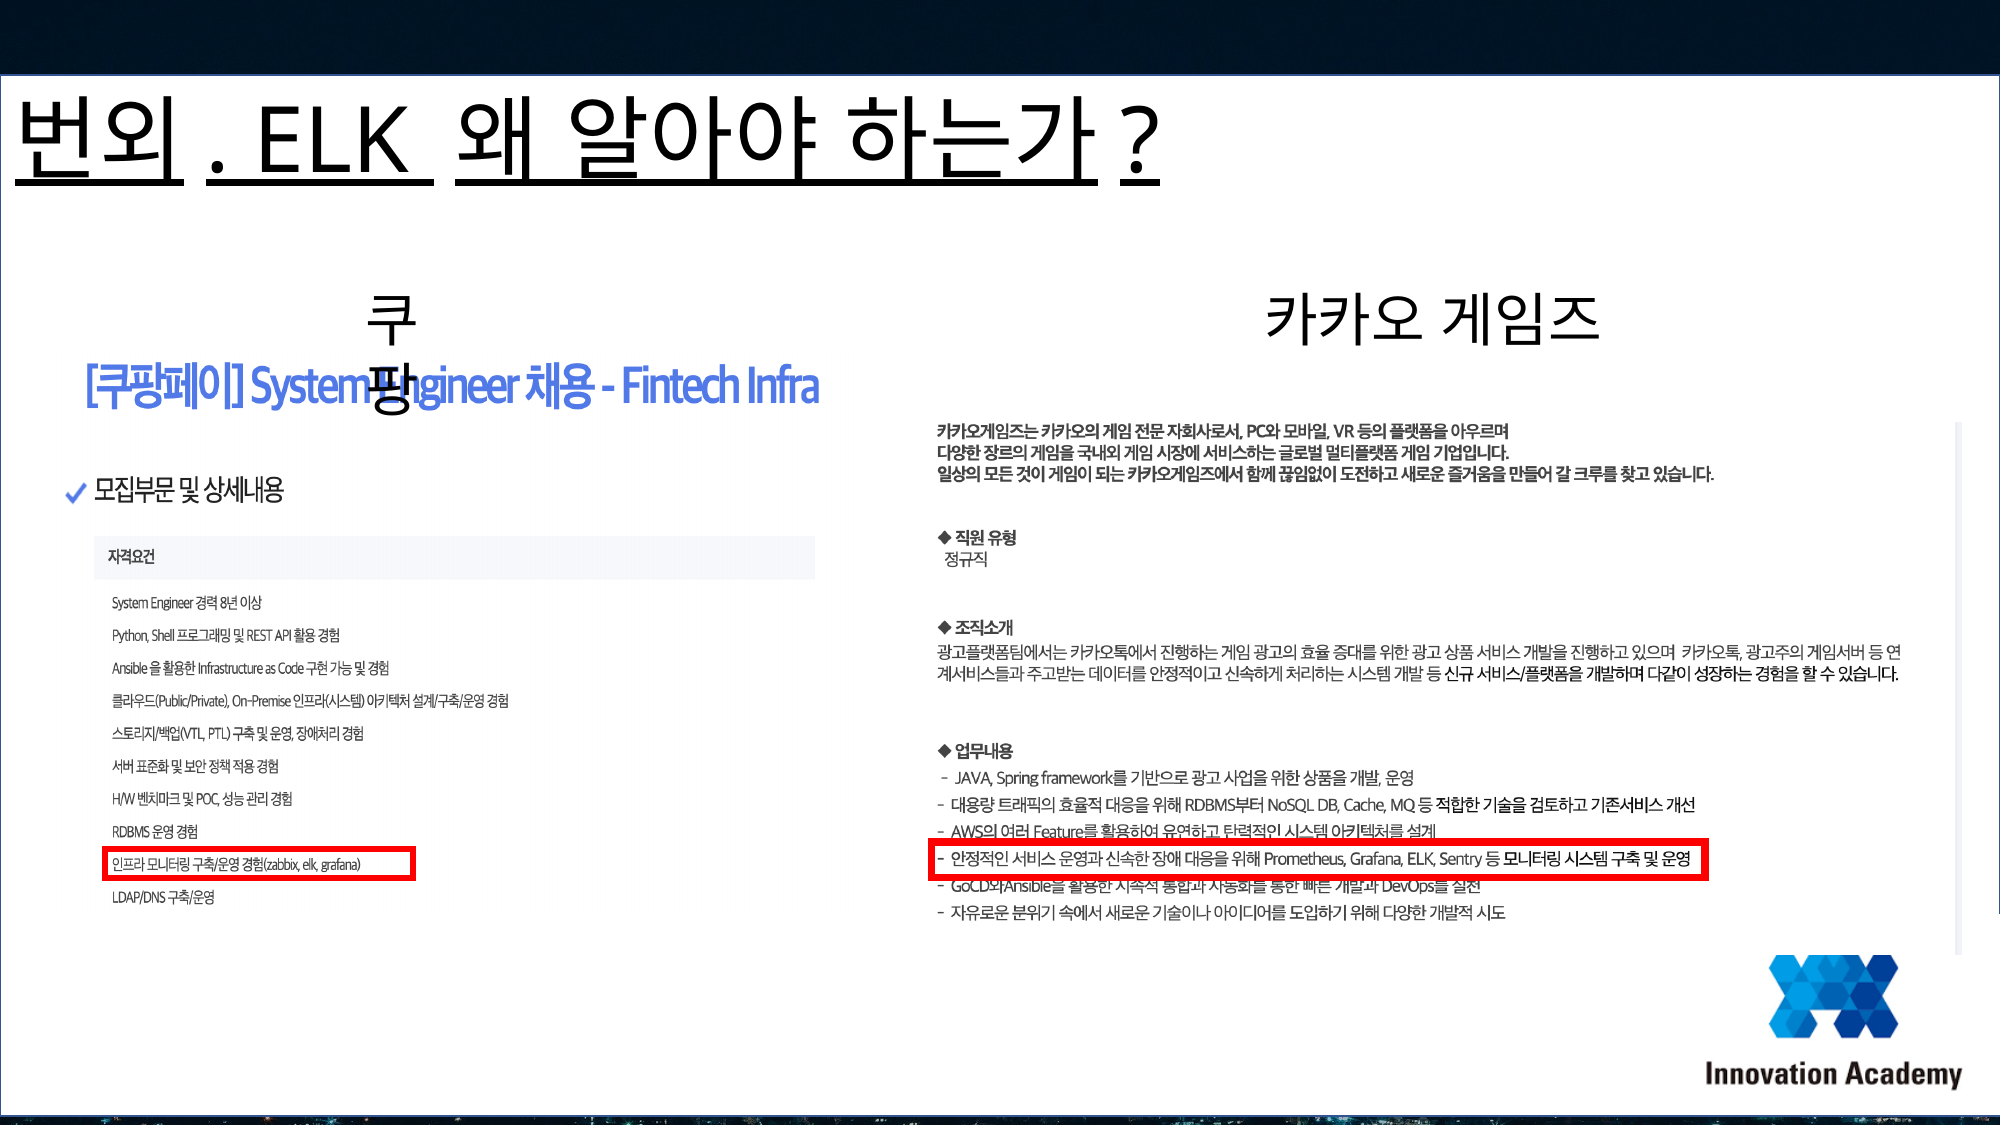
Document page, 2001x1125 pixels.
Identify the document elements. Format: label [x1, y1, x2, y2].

picture [912, 422, 2000, 1115]
picture [48, 348, 875, 915]
text_box [0, 0, 2000, 1125]
